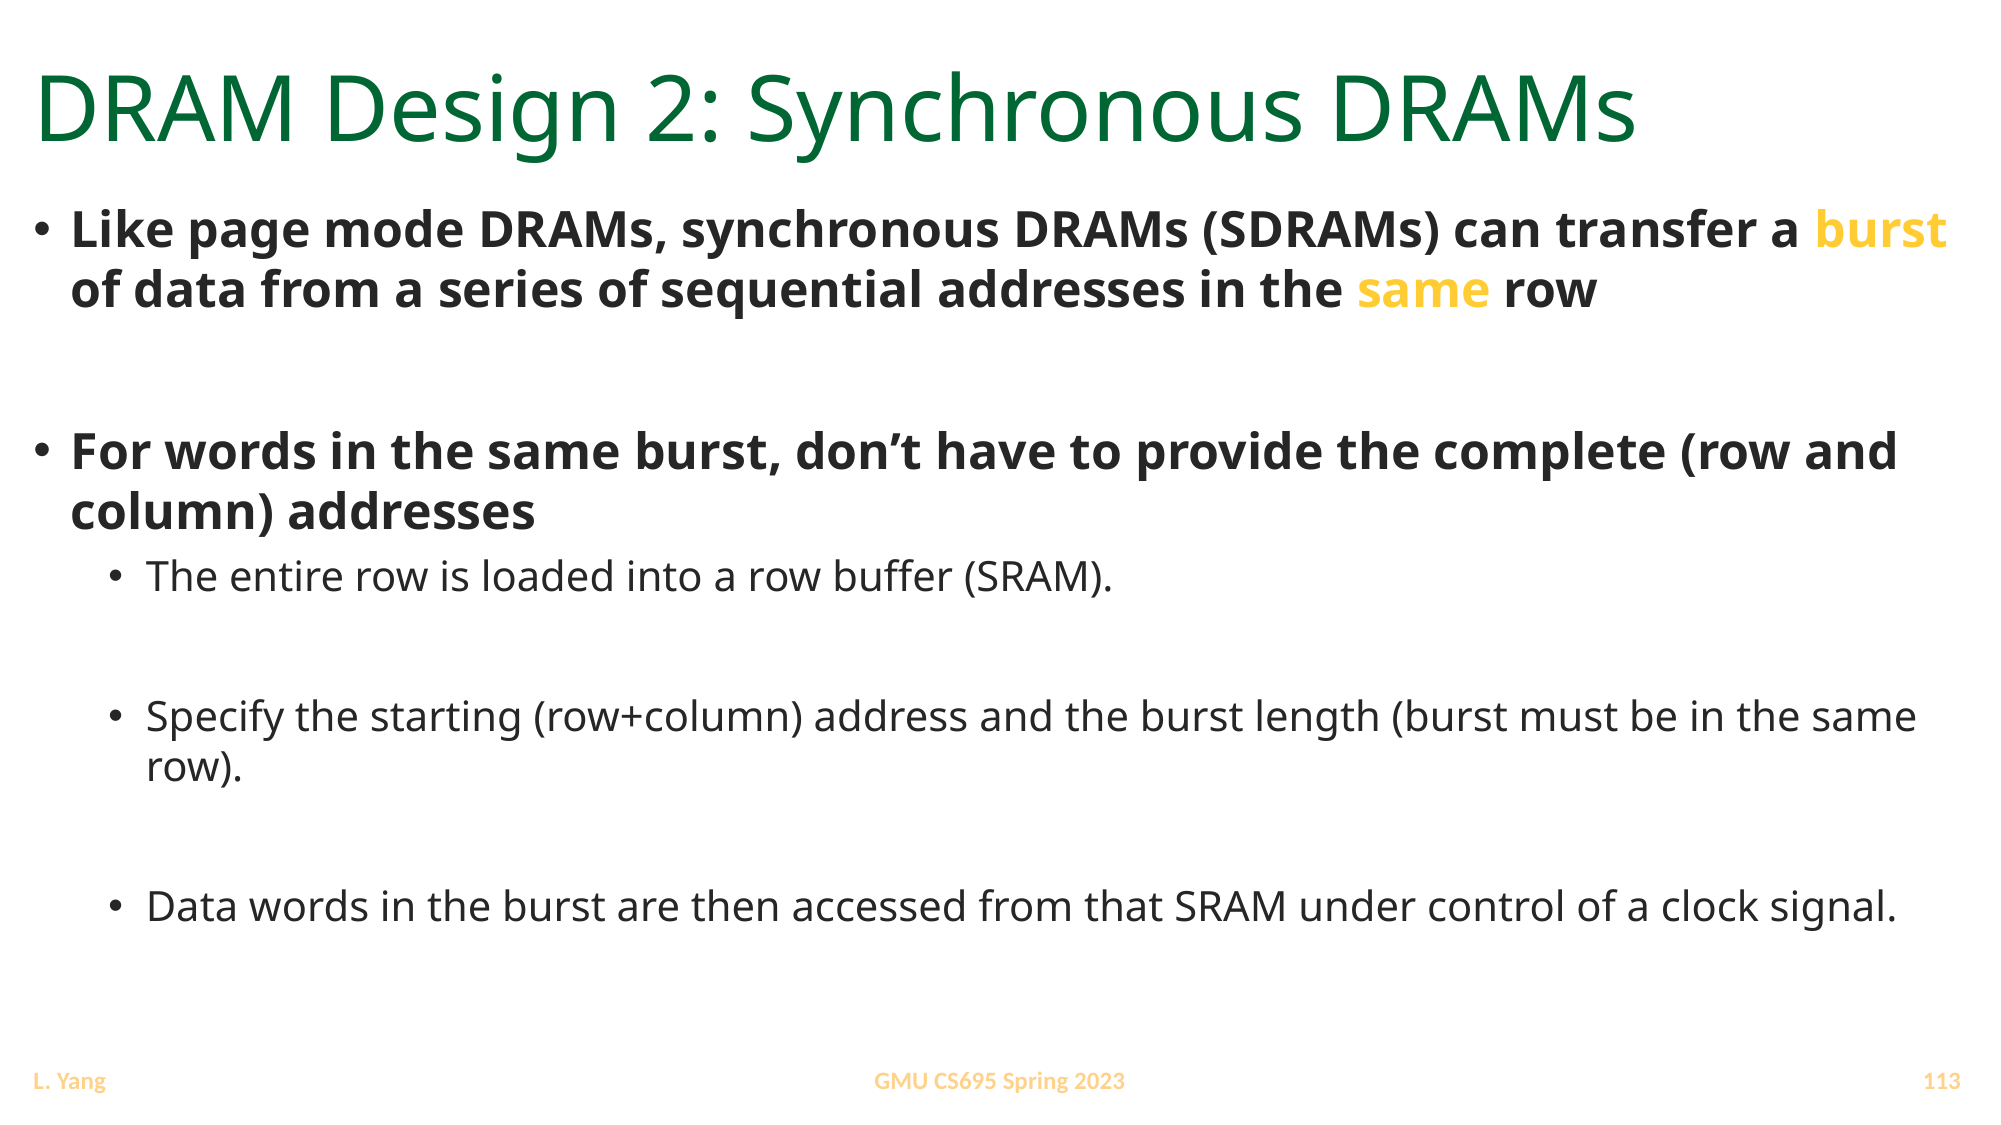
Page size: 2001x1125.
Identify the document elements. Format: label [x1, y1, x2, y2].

title [18, 25, 1977, 169]
slide_number [18, 1050, 469, 1110]
footer [662, 1050, 1338, 1110]
slide_number [1526, 1050, 1977, 1110]
list [18, 190, 1976, 1035]
